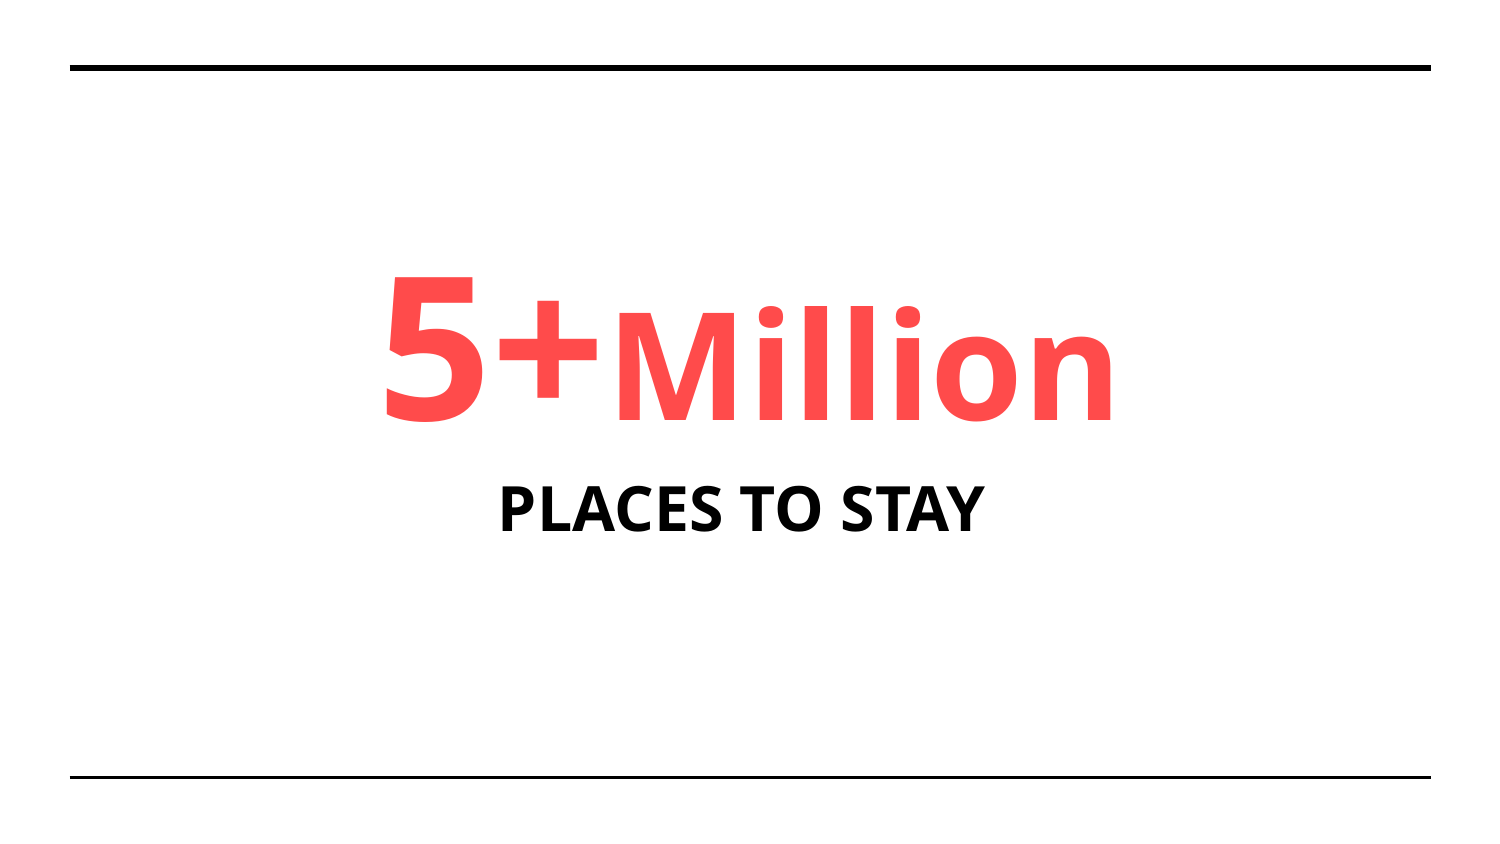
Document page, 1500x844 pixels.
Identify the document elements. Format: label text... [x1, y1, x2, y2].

title 5+Million [140, 214, 1360, 416]
list PLACES TO STAY [140, 416, 1360, 593]
